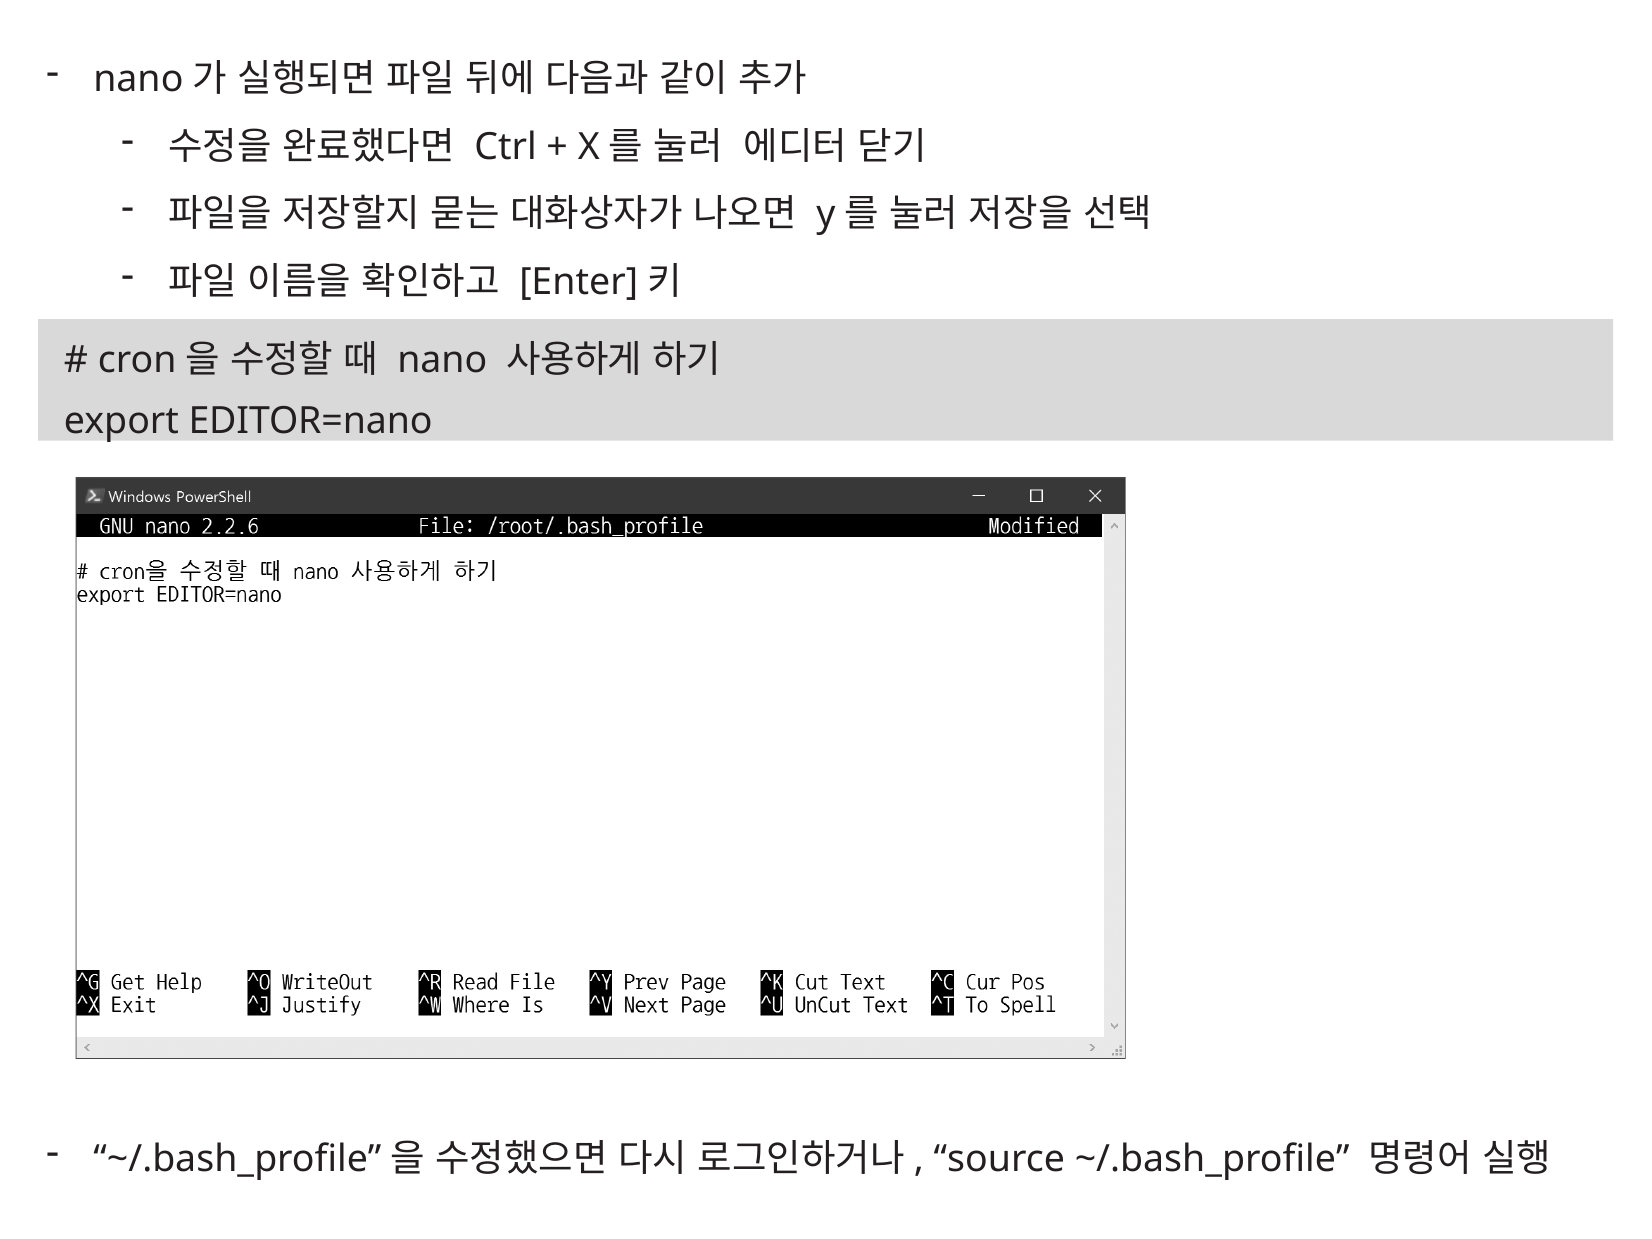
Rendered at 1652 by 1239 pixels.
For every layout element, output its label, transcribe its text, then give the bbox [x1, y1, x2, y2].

text_box [75, 477, 1126, 1059]
text_box nano가 실행되면 파일 뒤에 다음과 같이 추가 수정을 완료했다면 Ctrl + X를 눌러 에디터 닫기 파일을 저장할지 묻는 대화상자가 나오면 y를 눌러 저장을 선택 파일 이름을 확인하고 [Enter]키 “~/.bash_profile”을 수정했으면 다시 로그인하거나, “source ~/.bash_profile” 명령어 실행 [44, 31, 1607, 319]
text_box # cron을 수정할 때 nano 사용하게 하기 export EDITOR=nano [38, 319, 1614, 441]
text_box nano가 실행되면 파일 뒤에 다음과 같이 추가 수정을 완료했다면 Ctrl + X를 눌러 에디터 닫기 파일을 저장할지 묻는 대화상자가 나오면 y를 눌러 저장을 선택 파일 이름을 확인하고 [Enter]키 “~/.bash_profile”을 수정했으면 다시 로그인하거나, “source ~/.bash_profile” 명령어 실행 [44, 441, 1607, 1180]
